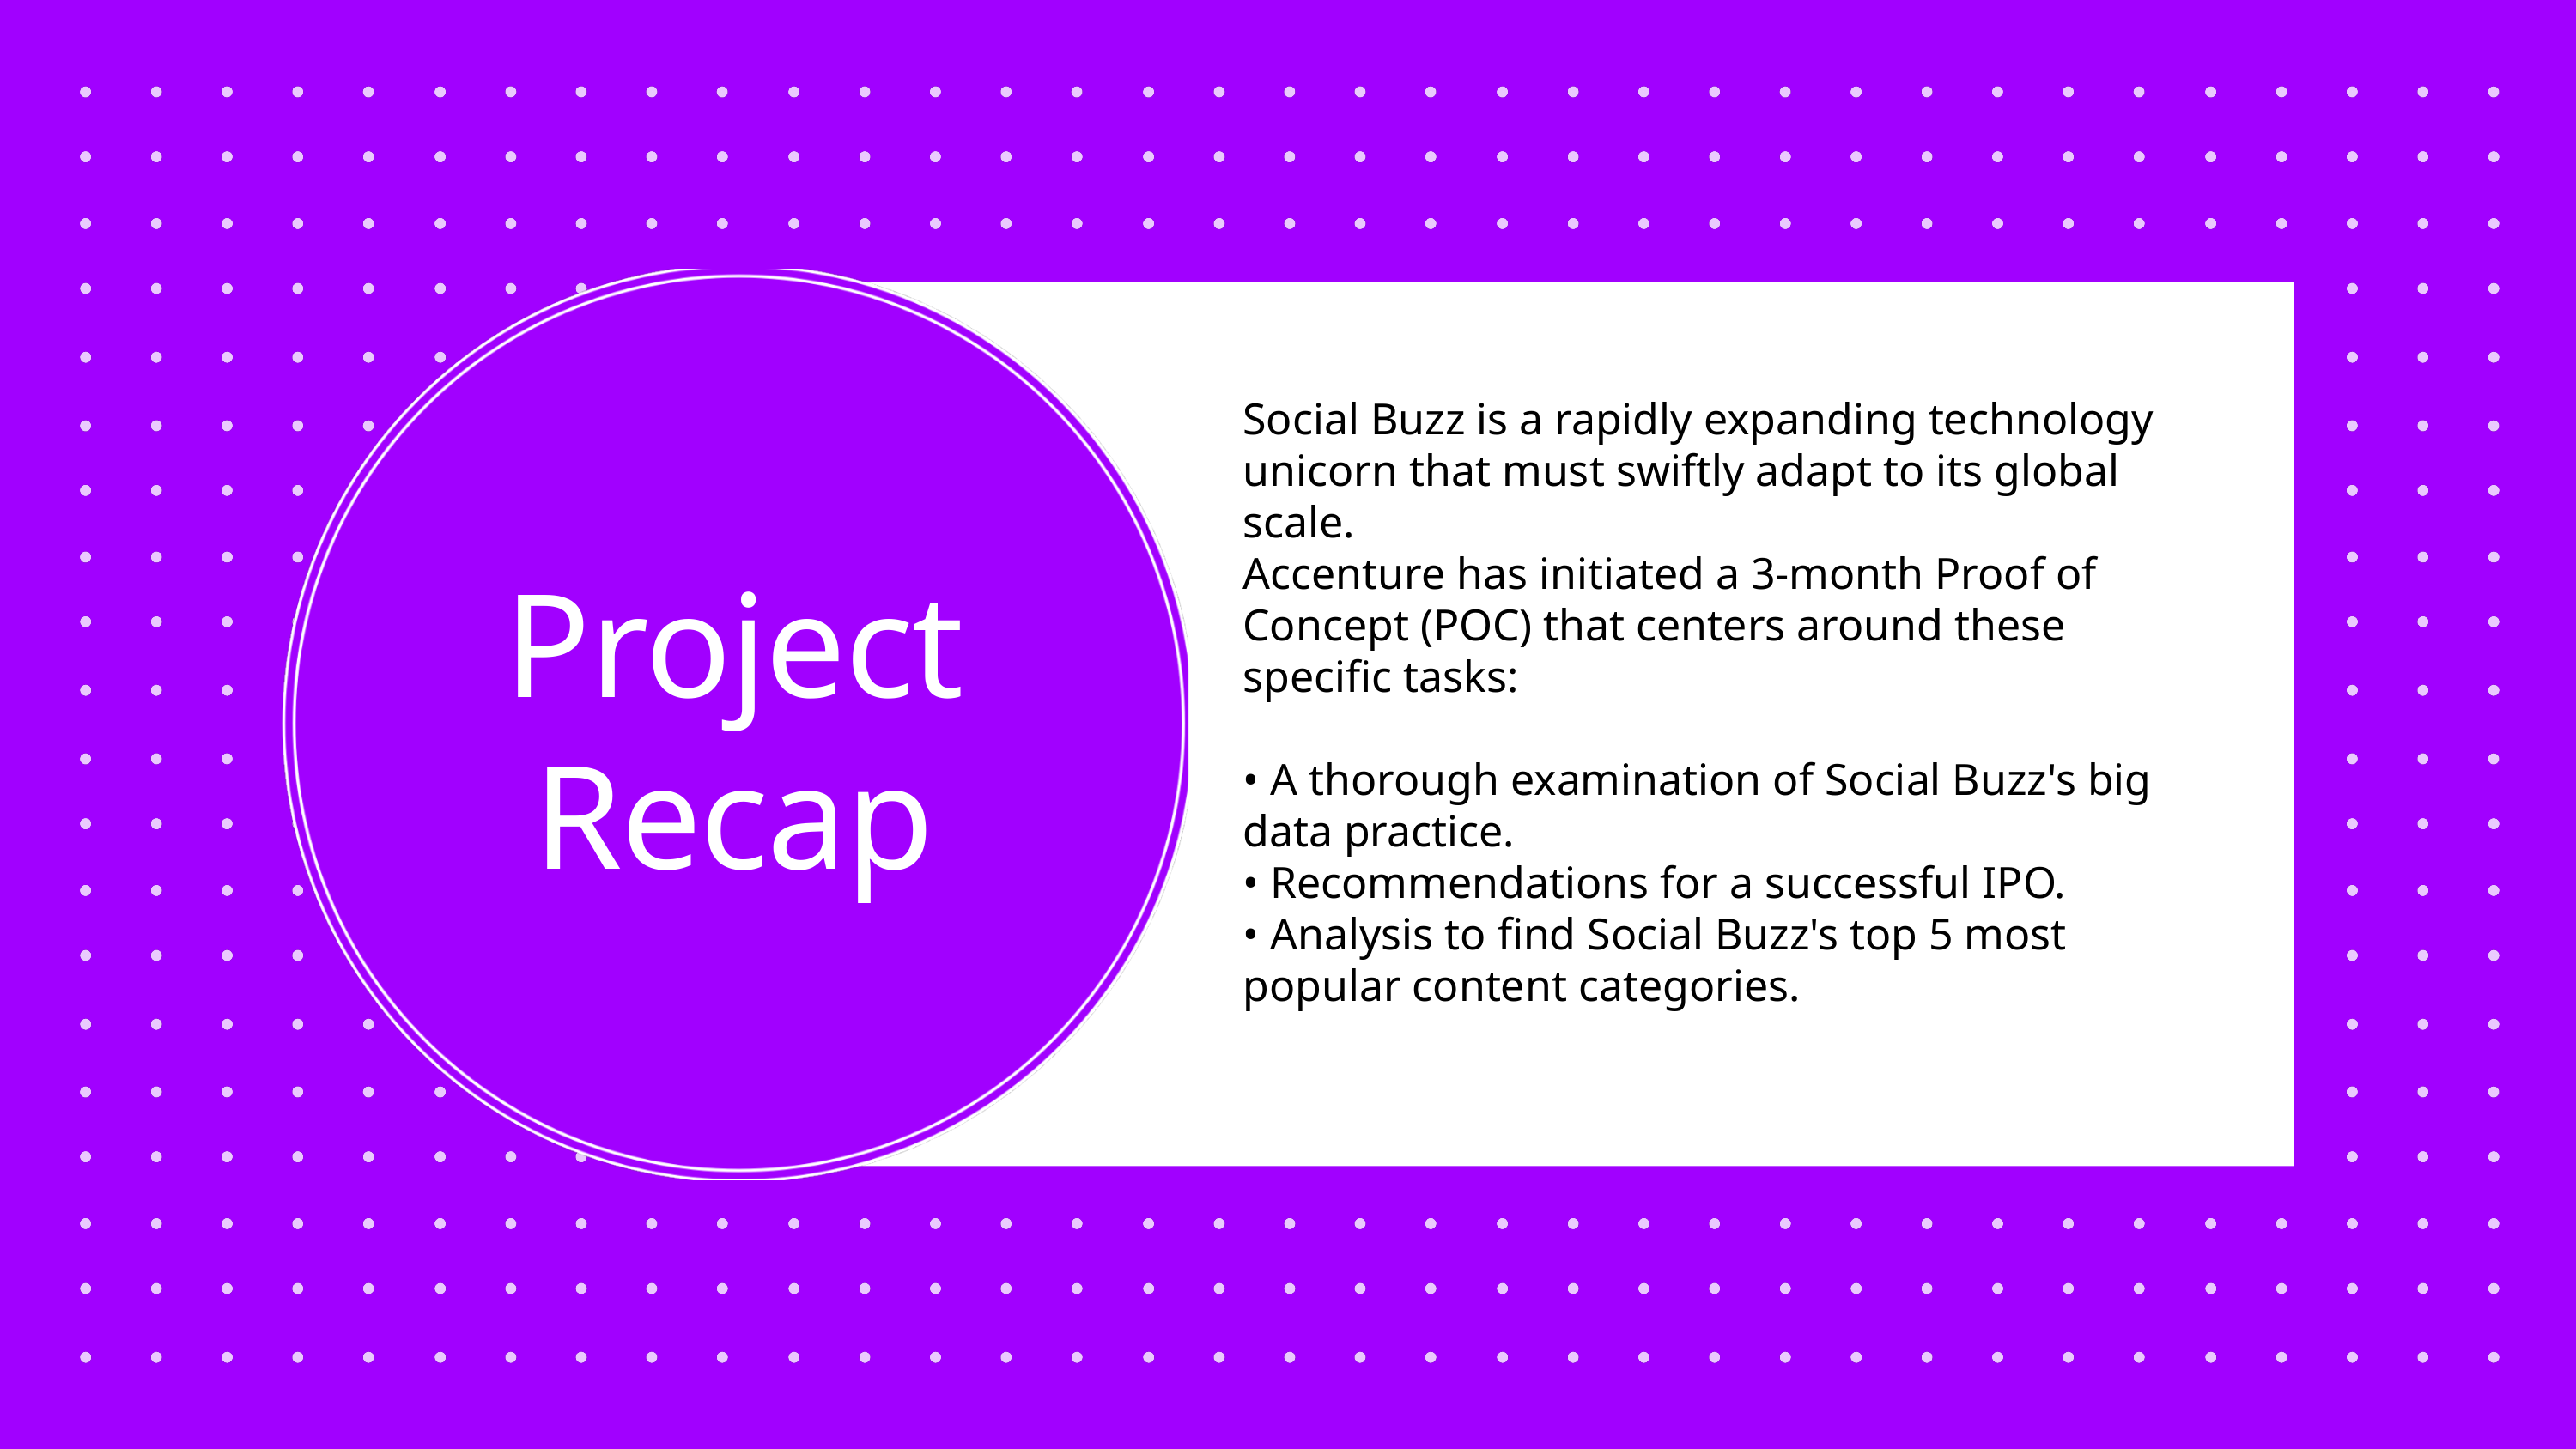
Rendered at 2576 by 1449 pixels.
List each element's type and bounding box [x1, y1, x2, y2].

picture [278, 268, 1189, 1180]
text_box [72, 82, 2504, 1367]
